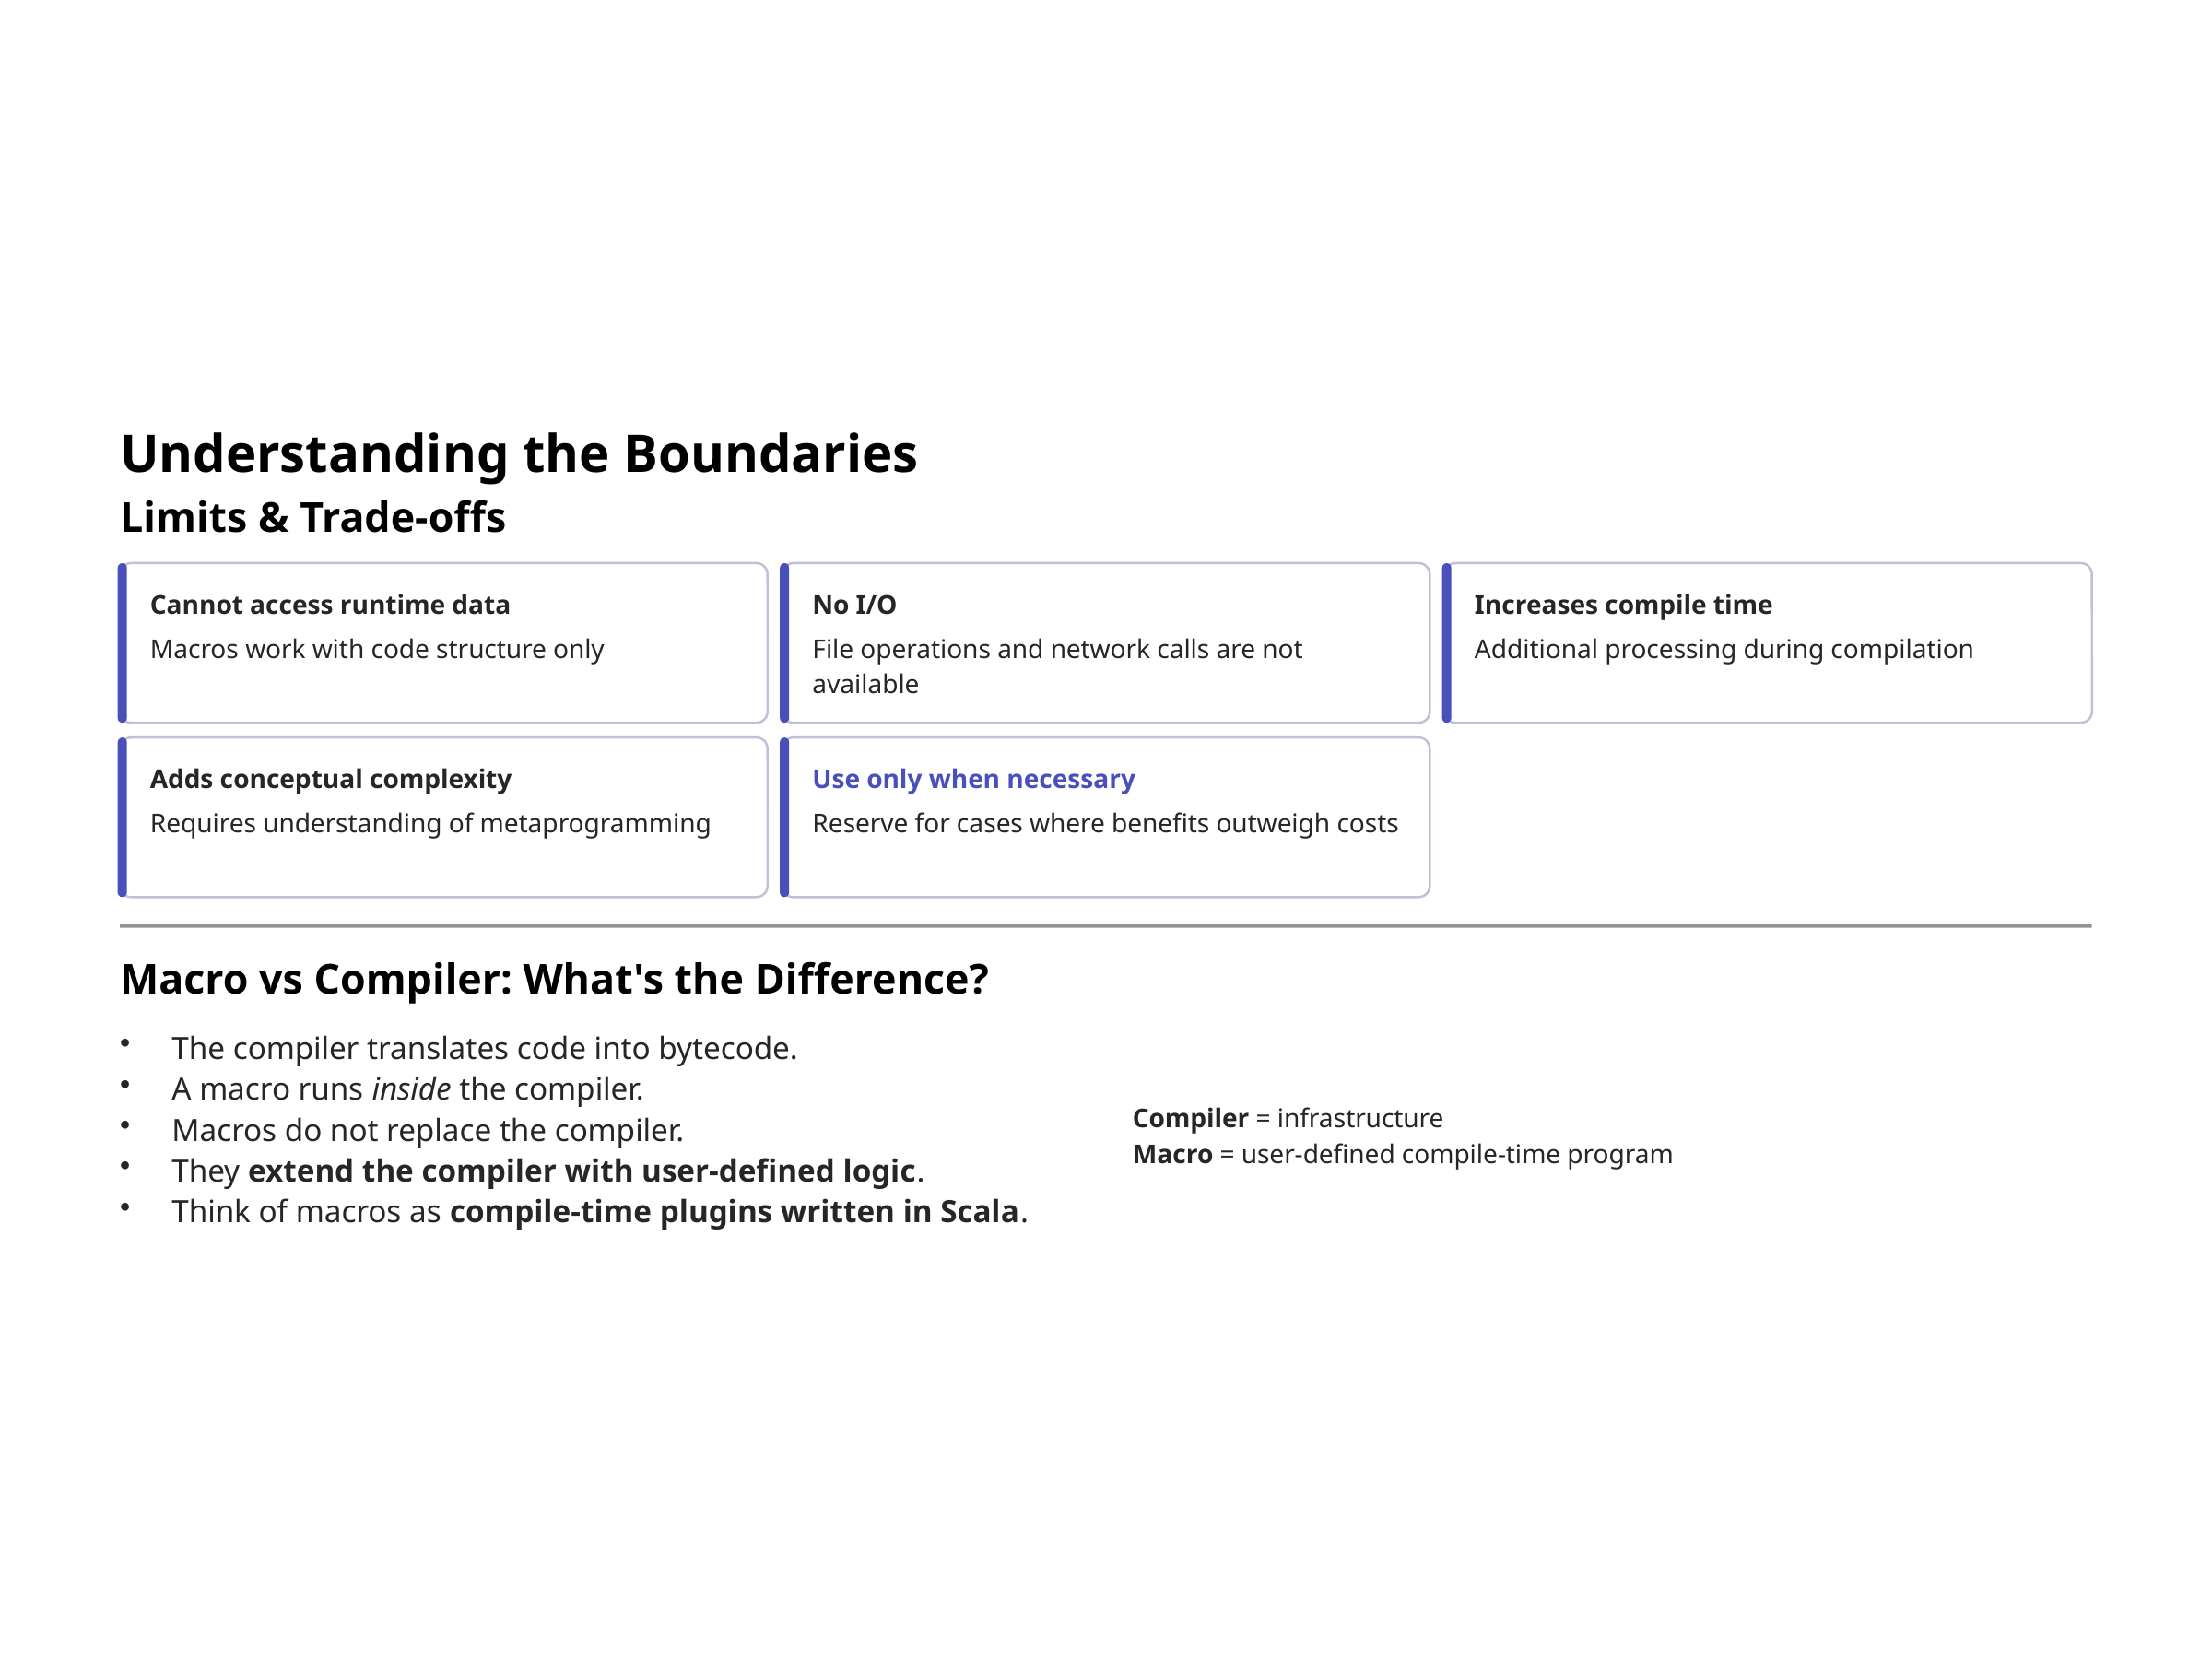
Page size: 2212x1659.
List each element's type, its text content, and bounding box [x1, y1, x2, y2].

text_box Think of macros as compile-time plugins written in Scala. [120, 1201, 1081, 1237]
text_box Requires understanding of metaprogramming [149, 802, 745, 839]
text_box No I/O [812, 586, 1076, 619]
text_box File operations and network calls are not available [812, 628, 1406, 700]
text_box Increases compile time [1474, 586, 1771, 619]
text_box [1441, 562, 1452, 724]
text_box [780, 737, 790, 898]
text_box Macros work with code structure only [149, 628, 745, 665]
text_box [788, 562, 1430, 724]
text_box Compiler = infrastructure Macro = user-defined compile-time program [1132, 1097, 2093, 1170]
text_box The compiler translates code into bytecode. [120, 1037, 1081, 1074]
text_box Reserve for cases where benefits outweigh costs [812, 802, 1406, 874]
text_box Macro vs Compiler: What's the Difference? [120, 949, 1001, 1003]
text_box [780, 562, 790, 724]
text_box Cannot access runtime data [149, 586, 510, 619]
text_box A macro runs inside the compiler. [120, 1078, 1081, 1114]
text_box [788, 737, 1430, 898]
text_box [126, 562, 768, 724]
text_box Adds conceptual complexity [149, 760, 516, 794]
text_box [117, 562, 127, 724]
text_box They extend the compiler with user-defined logic. [120, 1159, 1081, 1196]
text_box [117, 737, 127, 898]
text_box Use only when necessary [812, 760, 1142, 794]
text_box [120, 924, 2092, 928]
text_box Understanding the Boundaries [120, 417, 903, 483]
text_box [1451, 562, 2092, 724]
text_box Macros do not replace the compiler. [120, 1119, 1081, 1156]
text_box [125, 737, 768, 898]
text_box Additional processing during compilation [1474, 628, 2069, 665]
text_box Limits & Trade-offs [120, 488, 540, 542]
